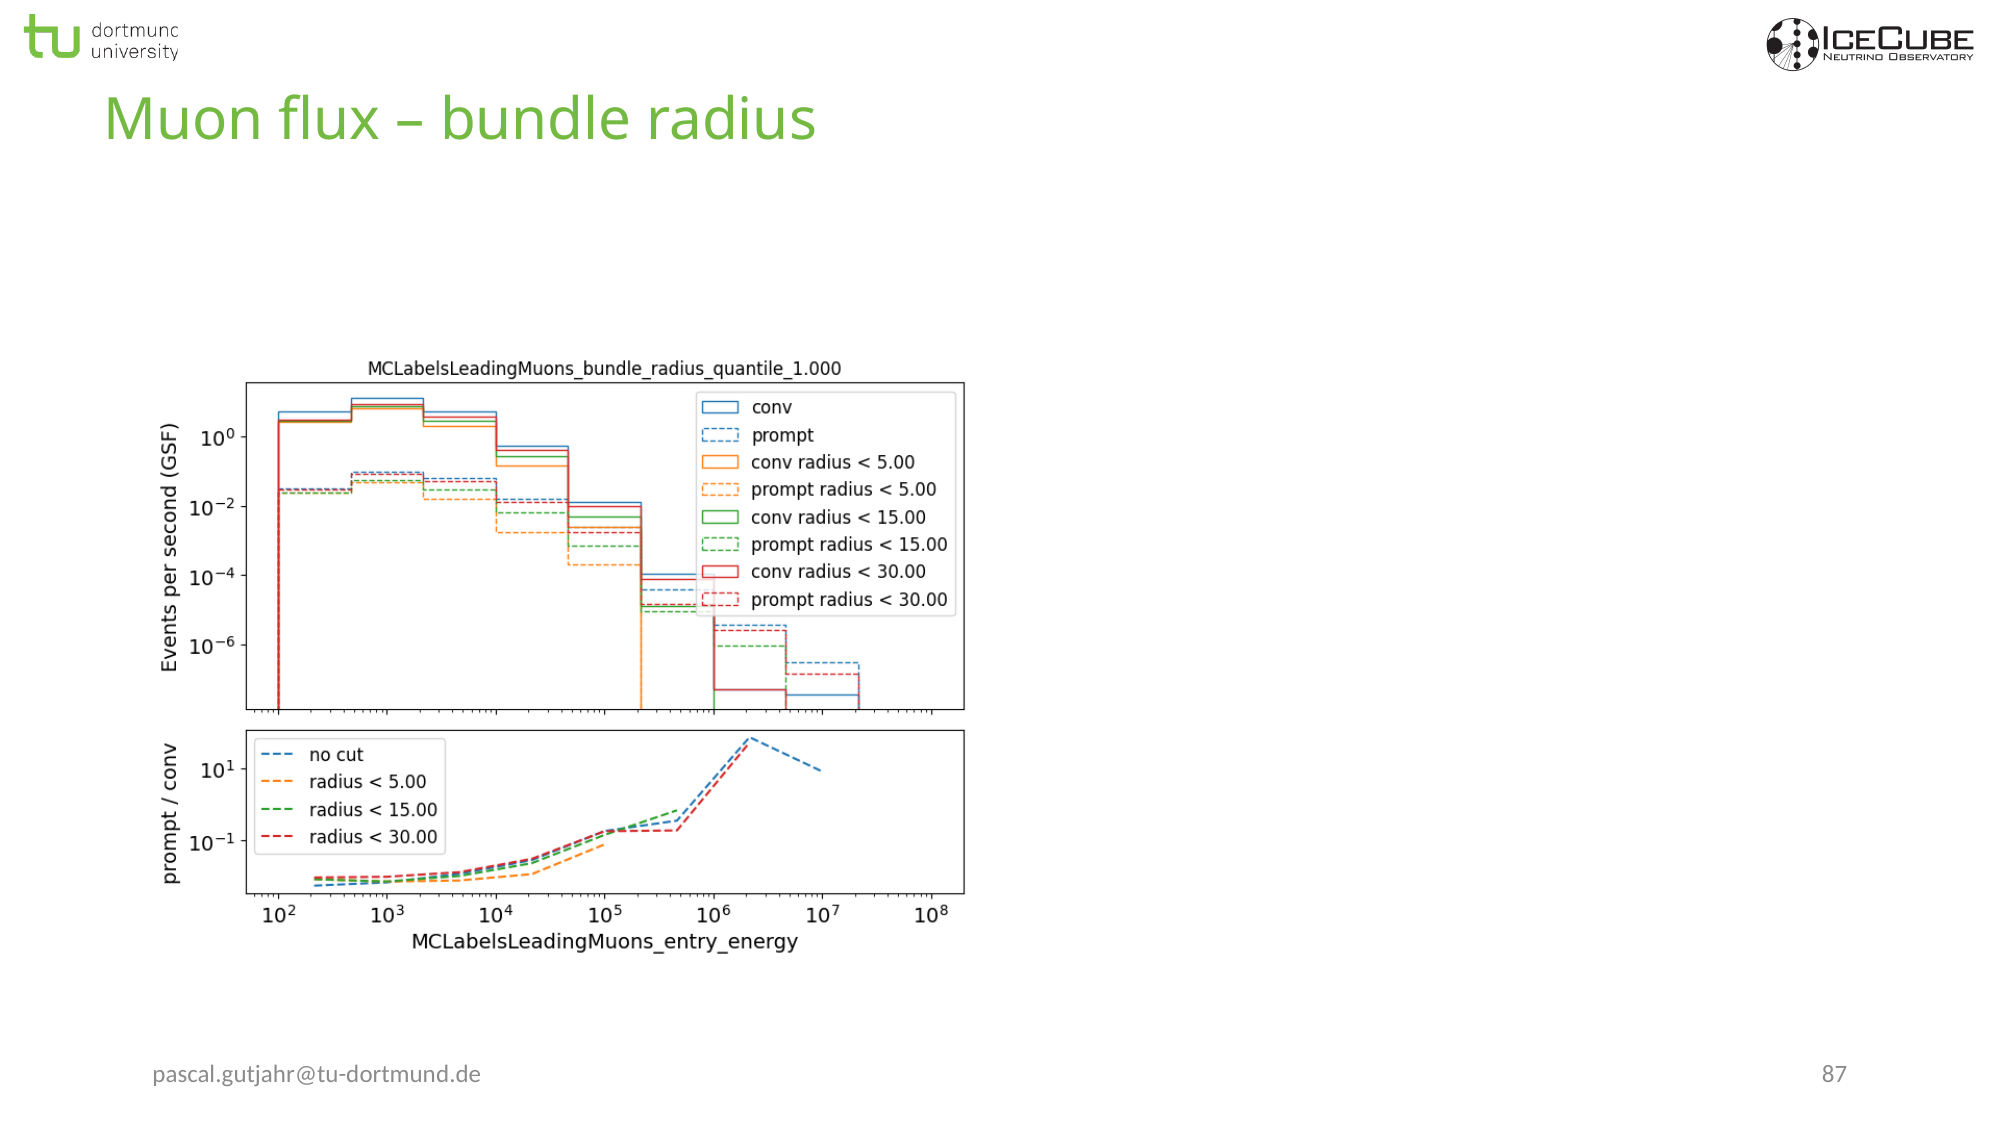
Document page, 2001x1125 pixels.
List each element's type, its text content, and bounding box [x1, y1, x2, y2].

slide_number 87 [1412, 1042, 1863, 1103]
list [151, 350, 974, 963]
title Muon flux – bundle radius [88, 59, 1977, 182]
slide_number pascal.gutjahr@tu-dortmund.de [137, 1042, 588, 1103]
